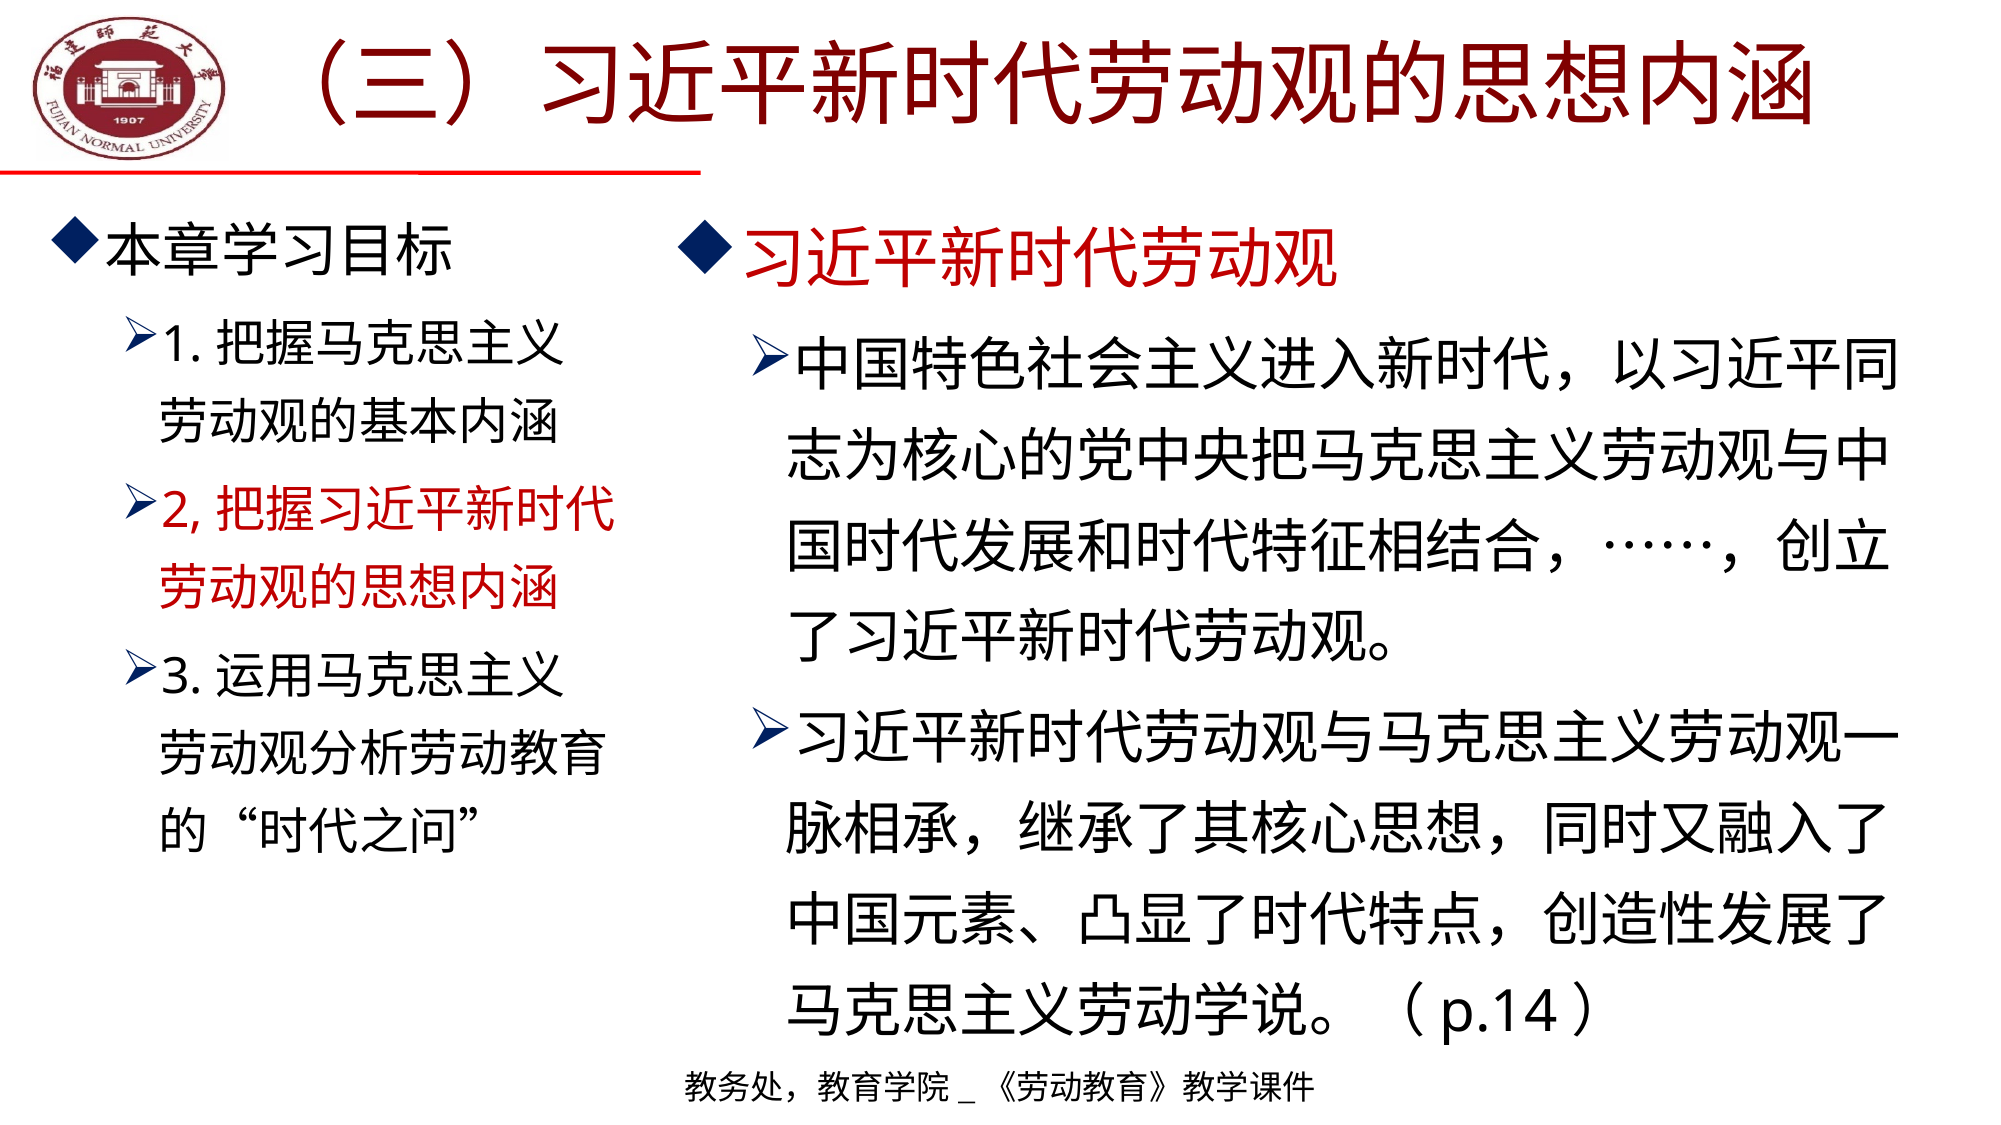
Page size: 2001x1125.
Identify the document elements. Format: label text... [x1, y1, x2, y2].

list 本章学习目标 1.把握马克思主义 劳动观的基本内涵 2,把握习近平新时代劳动观的思想内涵 3.运用马克思主义 劳动观分析劳动教育的“时代之问” [31, 184, 646, 1059]
title （三）习近平新时代劳动观的思想内涵 [244, 15, 1957, 161]
picture [31, 15, 229, 161]
list 习近平新时代劳动观 中国特色社会主义进入新时代，以习近平同志为核心的党中央把马克思主义劳动观与中国时代发展和时代特征相结合，……，创立了习近平新时代劳动观。 习近平新时代劳动观与马克思主义劳动观一脉相承，继承了其核心思想，同时又融入了中国元素、凸显了时代特点，创造性发展了马克思主义劳动学说。（p.14） [657, 184, 1957, 1059]
